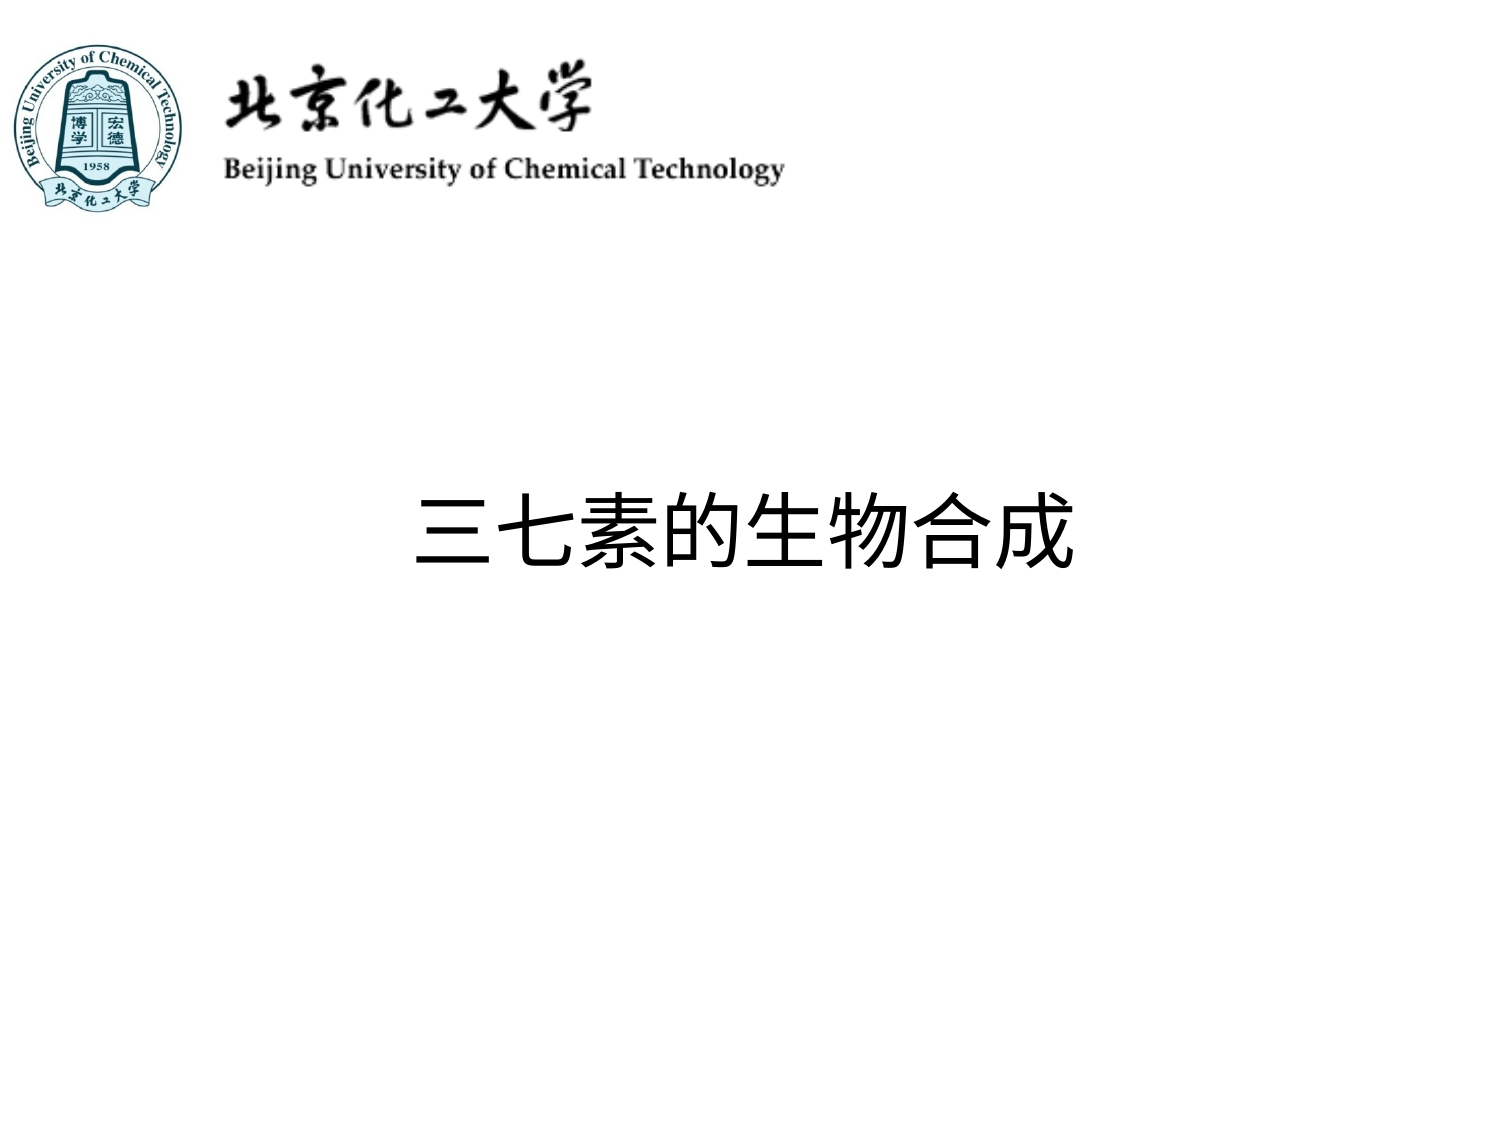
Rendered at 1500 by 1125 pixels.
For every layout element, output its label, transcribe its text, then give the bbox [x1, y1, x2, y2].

picture [219, 34, 789, 197]
title 三七素的生物合成 [53, 278, 1436, 587]
picture [3, 34, 192, 222]
